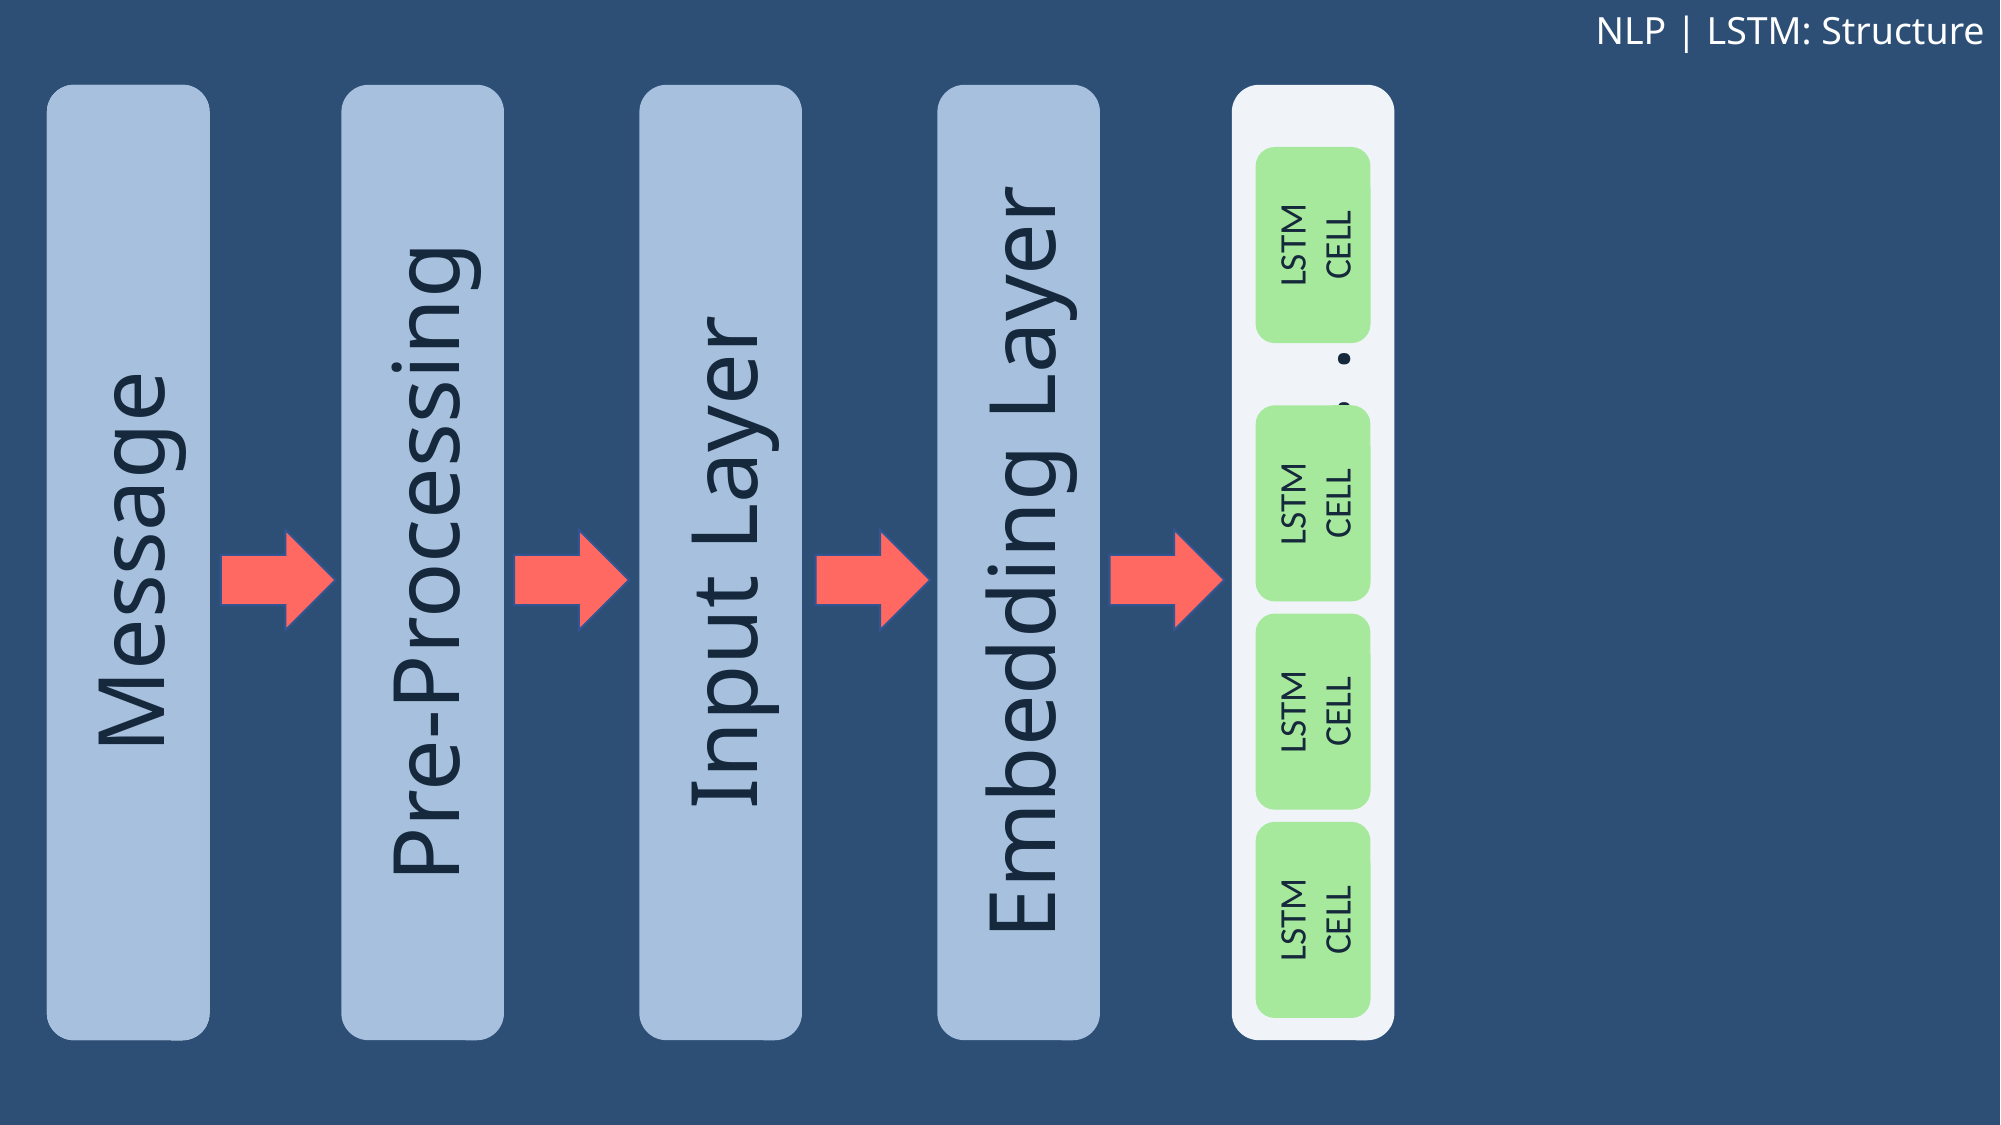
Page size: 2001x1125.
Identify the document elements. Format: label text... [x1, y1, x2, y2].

text_box Embedding Layer [936, 83, 1101, 1042]
text_box NLP | LSTM: Structure [1143, 0, 2000, 60]
text_box …… … [1230, 83, 1396, 1042]
text_box [219, 527, 338, 633]
text_box LSTM CELL [1254, 820, 1372, 1020]
text_box Input Layer [638, 83, 804, 1042]
text_box [1108, 527, 1226, 633]
text_box Message [45, 83, 211, 1042]
text_box [814, 527, 932, 633]
text_box LSTM CELL [1254, 404, 1372, 603]
text_box [513, 527, 631, 633]
text_box LSTM CELL [1254, 612, 1372, 811]
text_box Pre-Processing [340, 83, 506, 1042]
text_box LSTM CELL [1254, 145, 1372, 345]
